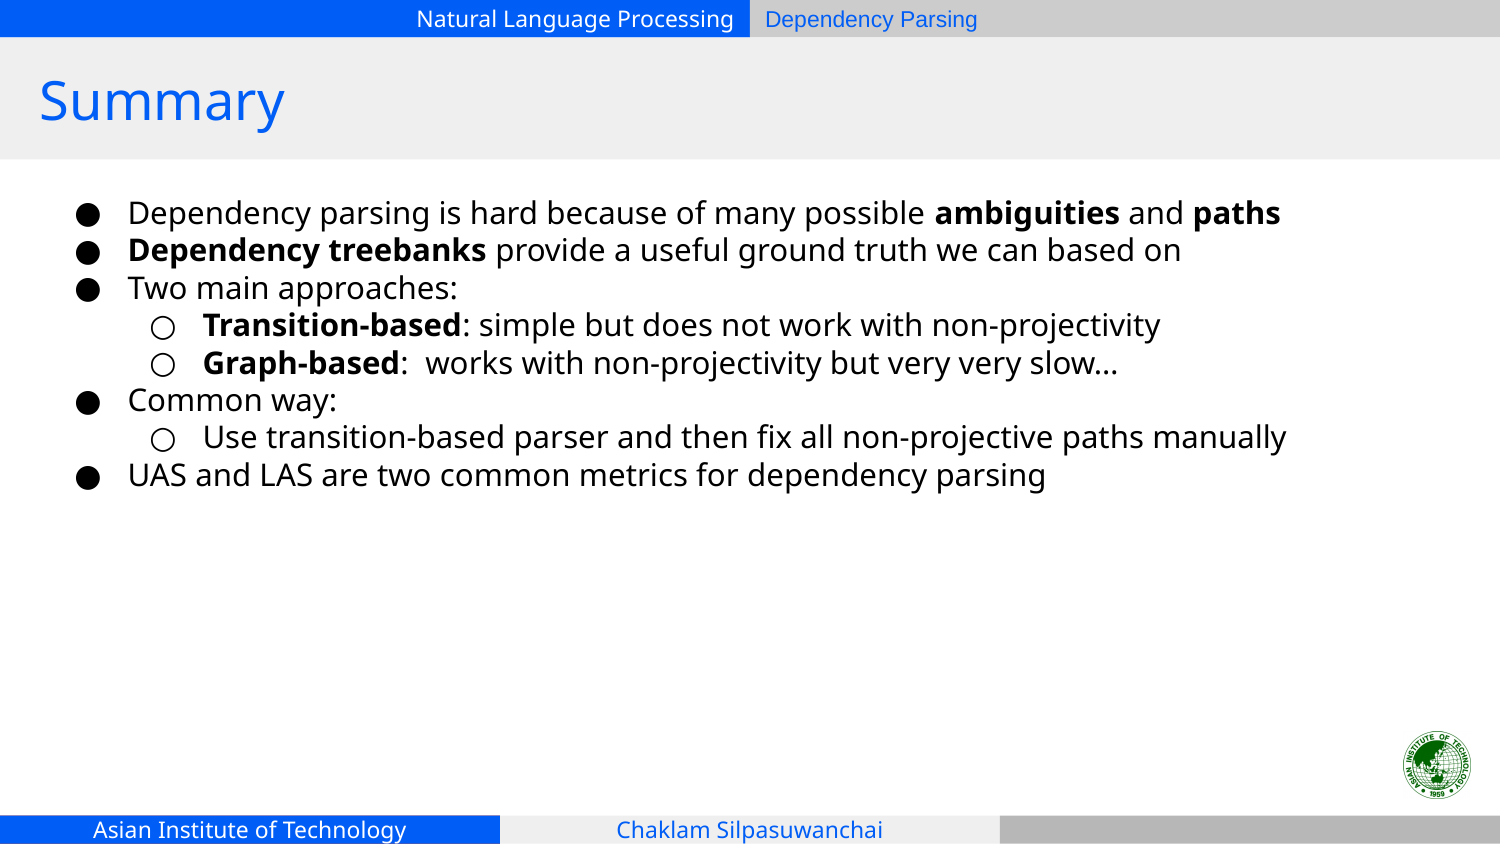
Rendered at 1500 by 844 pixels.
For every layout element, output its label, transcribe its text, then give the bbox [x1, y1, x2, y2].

picture [1403, 750, 1471, 799]
list Dependency parsing is hard because of many possible ambiguities and paths Dependency treebanks provide a useful ground truth we can based on Two main approaches: Transition-based: simple but does not work with non-projectivity Graph-based: works with non-projectivity but very very slow… Common way: Use transition-based parser and then fix all non-projective paths manually UAS and LAS are two common metrics for dependency parsing [37, 178, 1475, 750]
title Summary [24, 37, 1475, 160]
